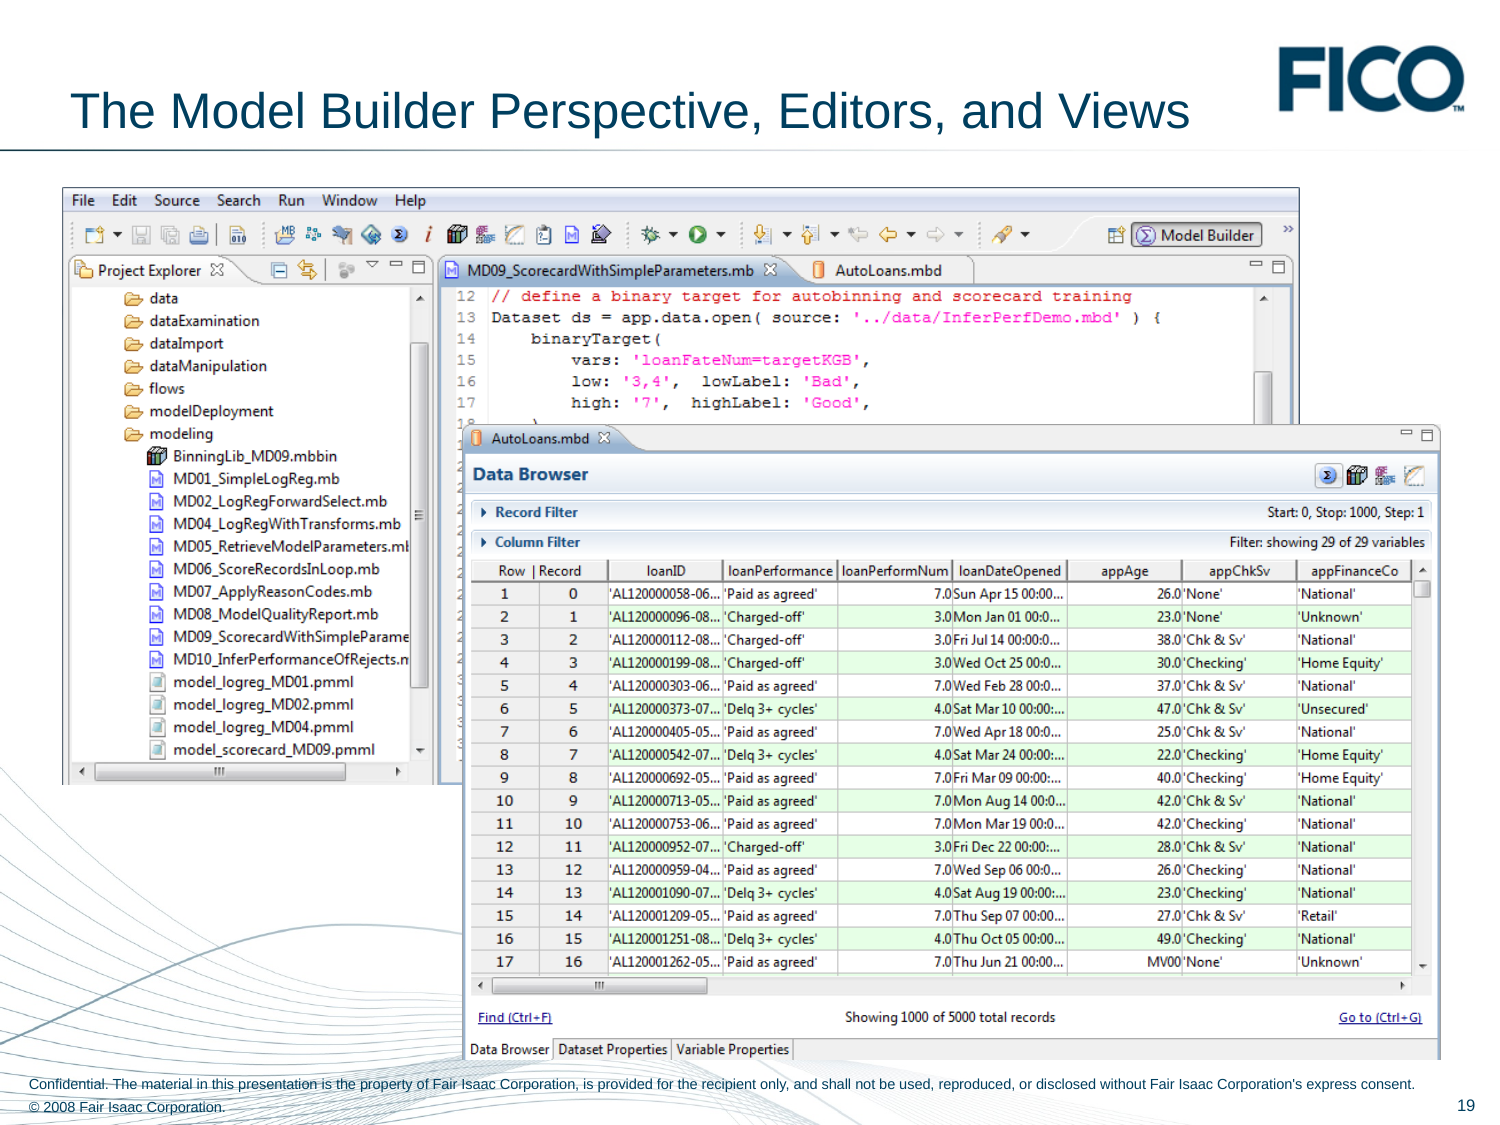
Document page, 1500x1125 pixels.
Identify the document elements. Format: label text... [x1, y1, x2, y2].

title The Model Builder Perspective, Editors, and Views [62, 0, 1463, 139]
picture [0, 0, 1500, 1125]
